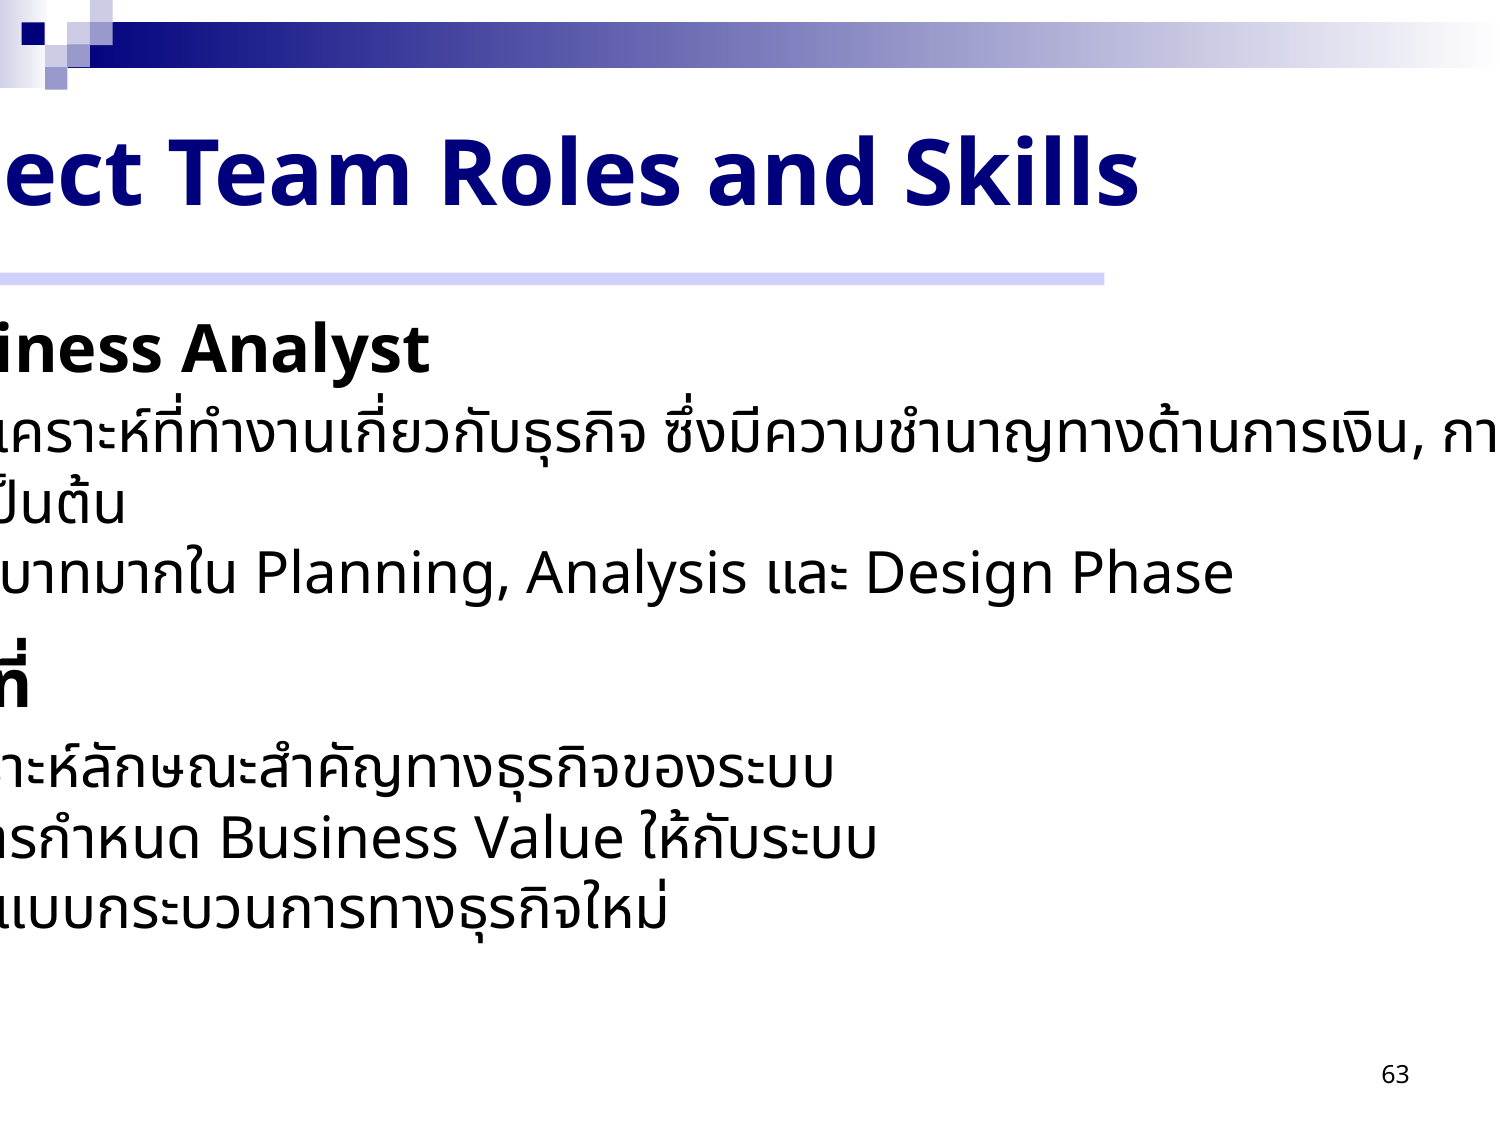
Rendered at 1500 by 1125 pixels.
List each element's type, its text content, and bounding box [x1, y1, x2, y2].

text_box Project Team Roles and Skills [0, 106, 1157, 232]
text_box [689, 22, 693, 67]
text_box Business Analyst นักวิเคราะห์ที่ทำงานเกี่ยวกับธุรกิจ ซึ่งมีความชำนาญทางด้านการเงิน, การบัญชี เป็นต้น มีบทบาทมากใน Planning, Analysis และ Design Phase หน้าที่ วิเคราะห์ลักษณะสำคัญทางธุรกิจของระบบ ทำการกำหนด Business Value ให้กับระบบ ออกแบบกระบวนการทางธุรกิจใหม่ [0, 298, 1500, 948]
slide_number 63 [1074, 1024, 1426, 1101]
